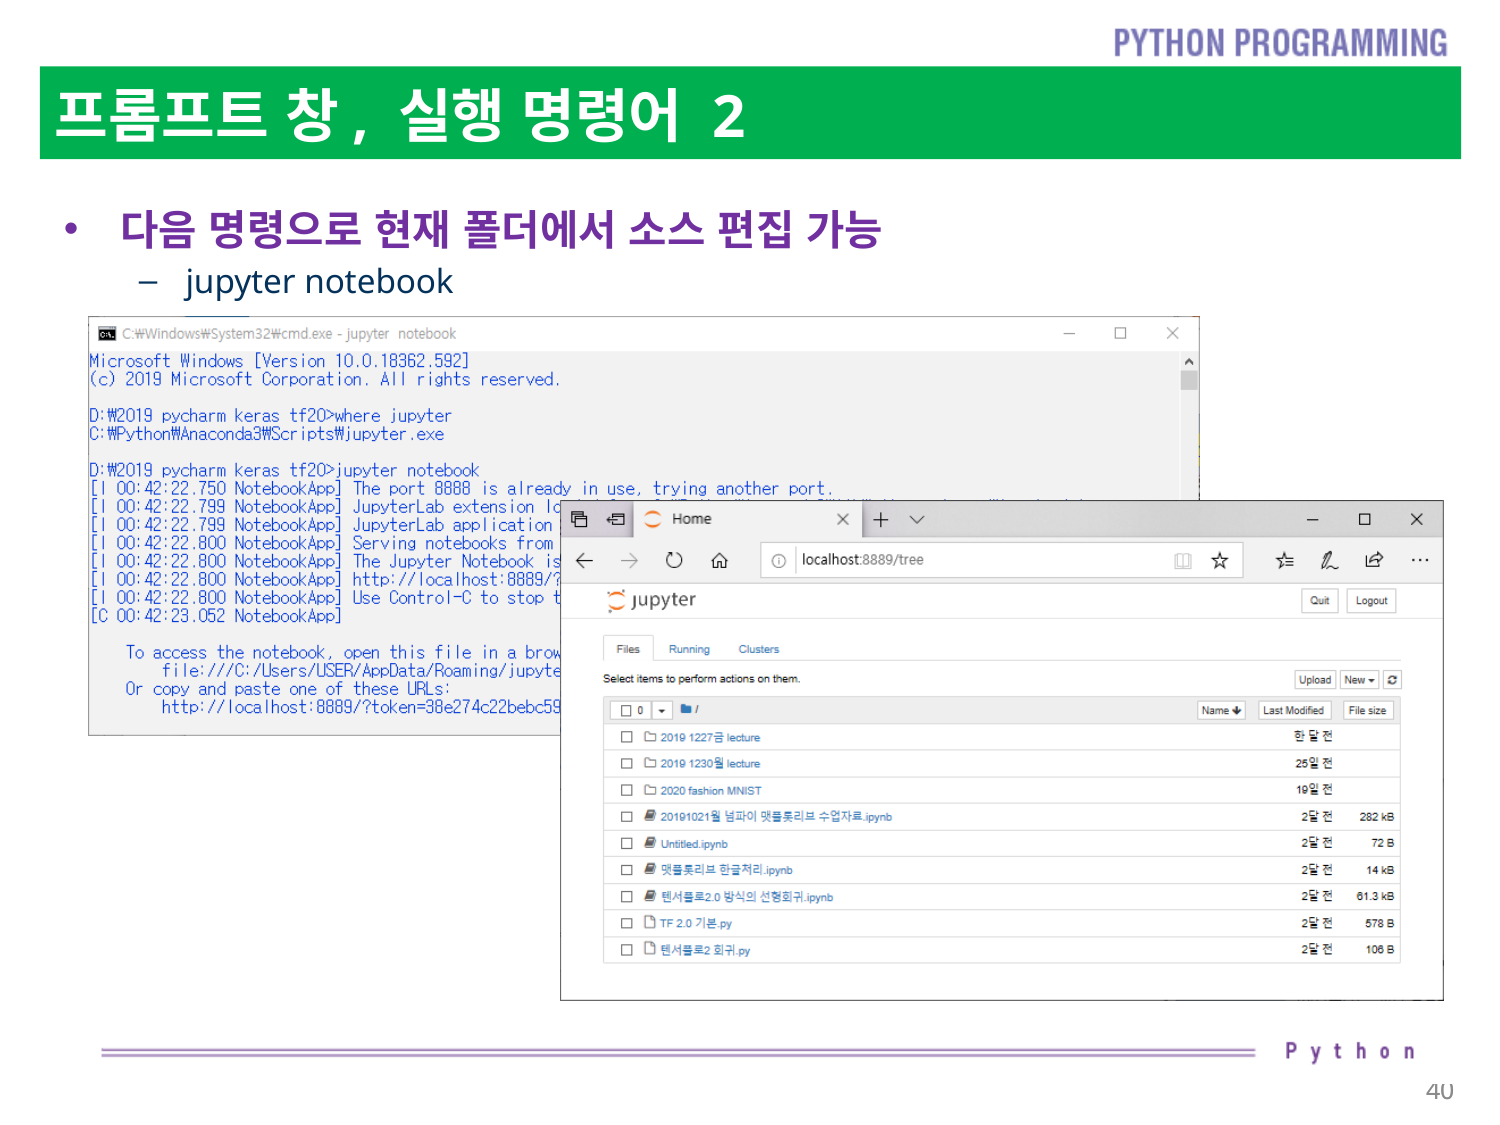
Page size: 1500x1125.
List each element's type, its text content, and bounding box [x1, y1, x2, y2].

picture [1106, 13, 1462, 66]
picture [87, 316, 1445, 1002]
slide_number 40 [1119, 1071, 1470, 1112]
list 다음 명령으로 현재 폴더에서 소스 편집 가능 jupyter notebook [48, 195, 1461, 1041]
title 프롬프트 창, 실행 명령어 2 [39, 76, 1444, 152]
picture [18, 1020, 1483, 1084]
